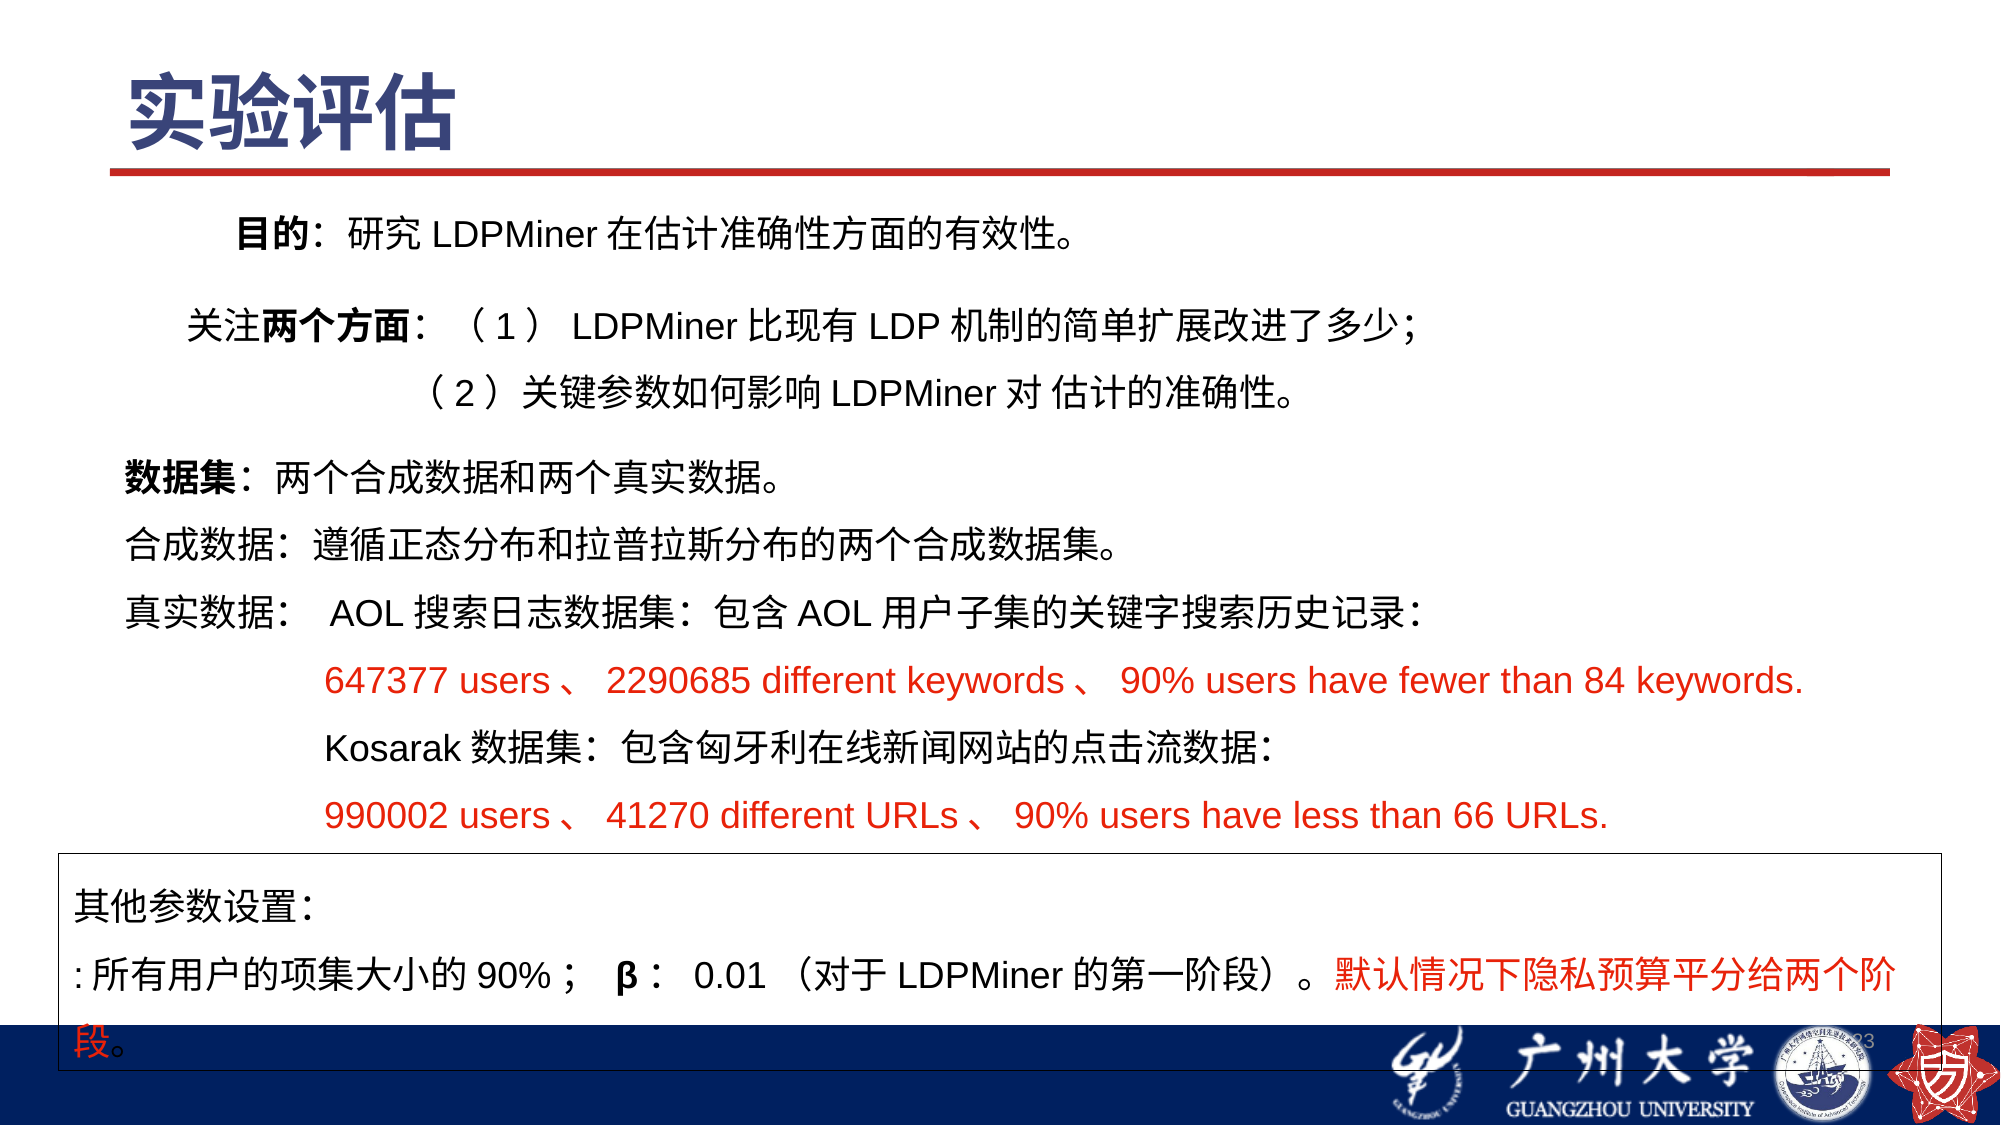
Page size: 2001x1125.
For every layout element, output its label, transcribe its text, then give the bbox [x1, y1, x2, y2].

picture [1378, 1013, 1941, 1070]
title 实验评估 [109, 0, 1890, 169]
picture [1378, 1018, 2001, 1125]
text_box 数据集：两个合成数据和两个真实数据。 合成数据：遵循正态分布和拉普拉斯分布的两个合成数据集。 真实数据： AOL搜索日志数据集：包含AOL用户子集的关键字搜索历史记录： 647377 users、2290685 different keywords、90% users have fewer than 84 keywords. Kosarak数据集：包含匈牙利在线新闻网站的点击流数据： 990002 users、41270 different URLs、90% users have less than 66 URLs. [109, 424, 1890, 844]
slide_number 23 [1412, 1022, 1890, 1057]
